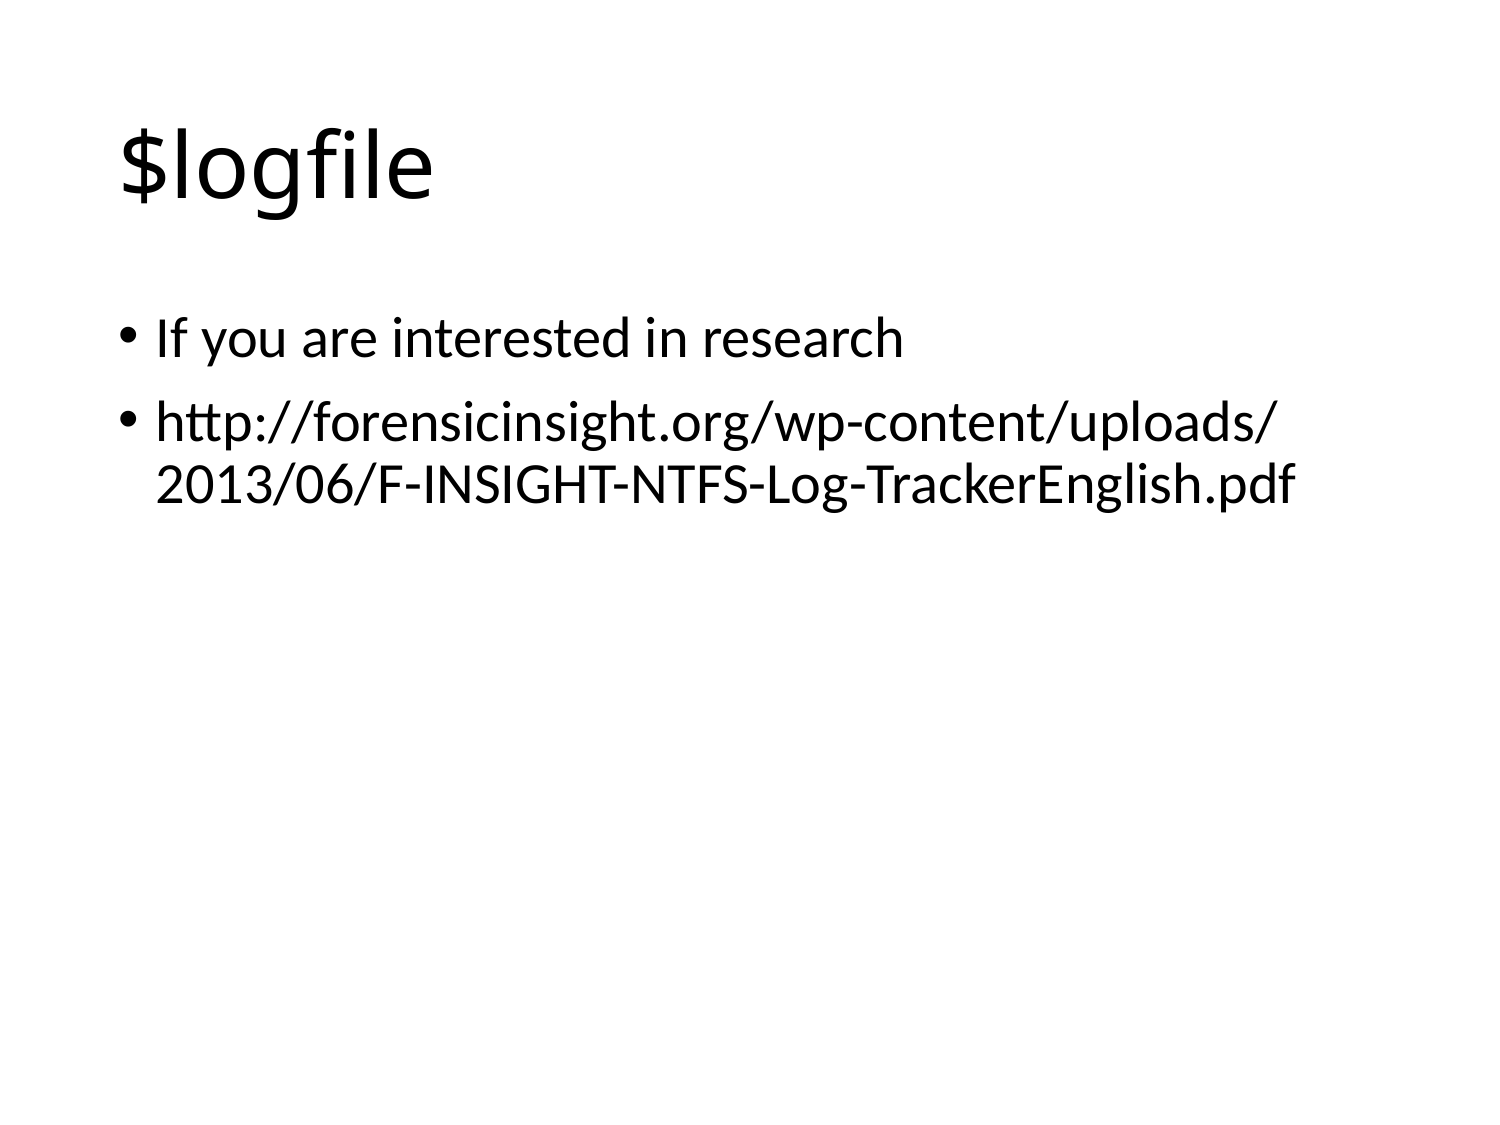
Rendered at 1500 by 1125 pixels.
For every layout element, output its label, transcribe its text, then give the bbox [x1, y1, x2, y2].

title $logfile [103, 59, 1397, 278]
list If you are interested in research http://forensicinsight.org/wp-content/uploads/2013/06/F-INSIGHT-NTFS-Log-TrackerEnglish.pdf [103, 299, 1397, 1014]
